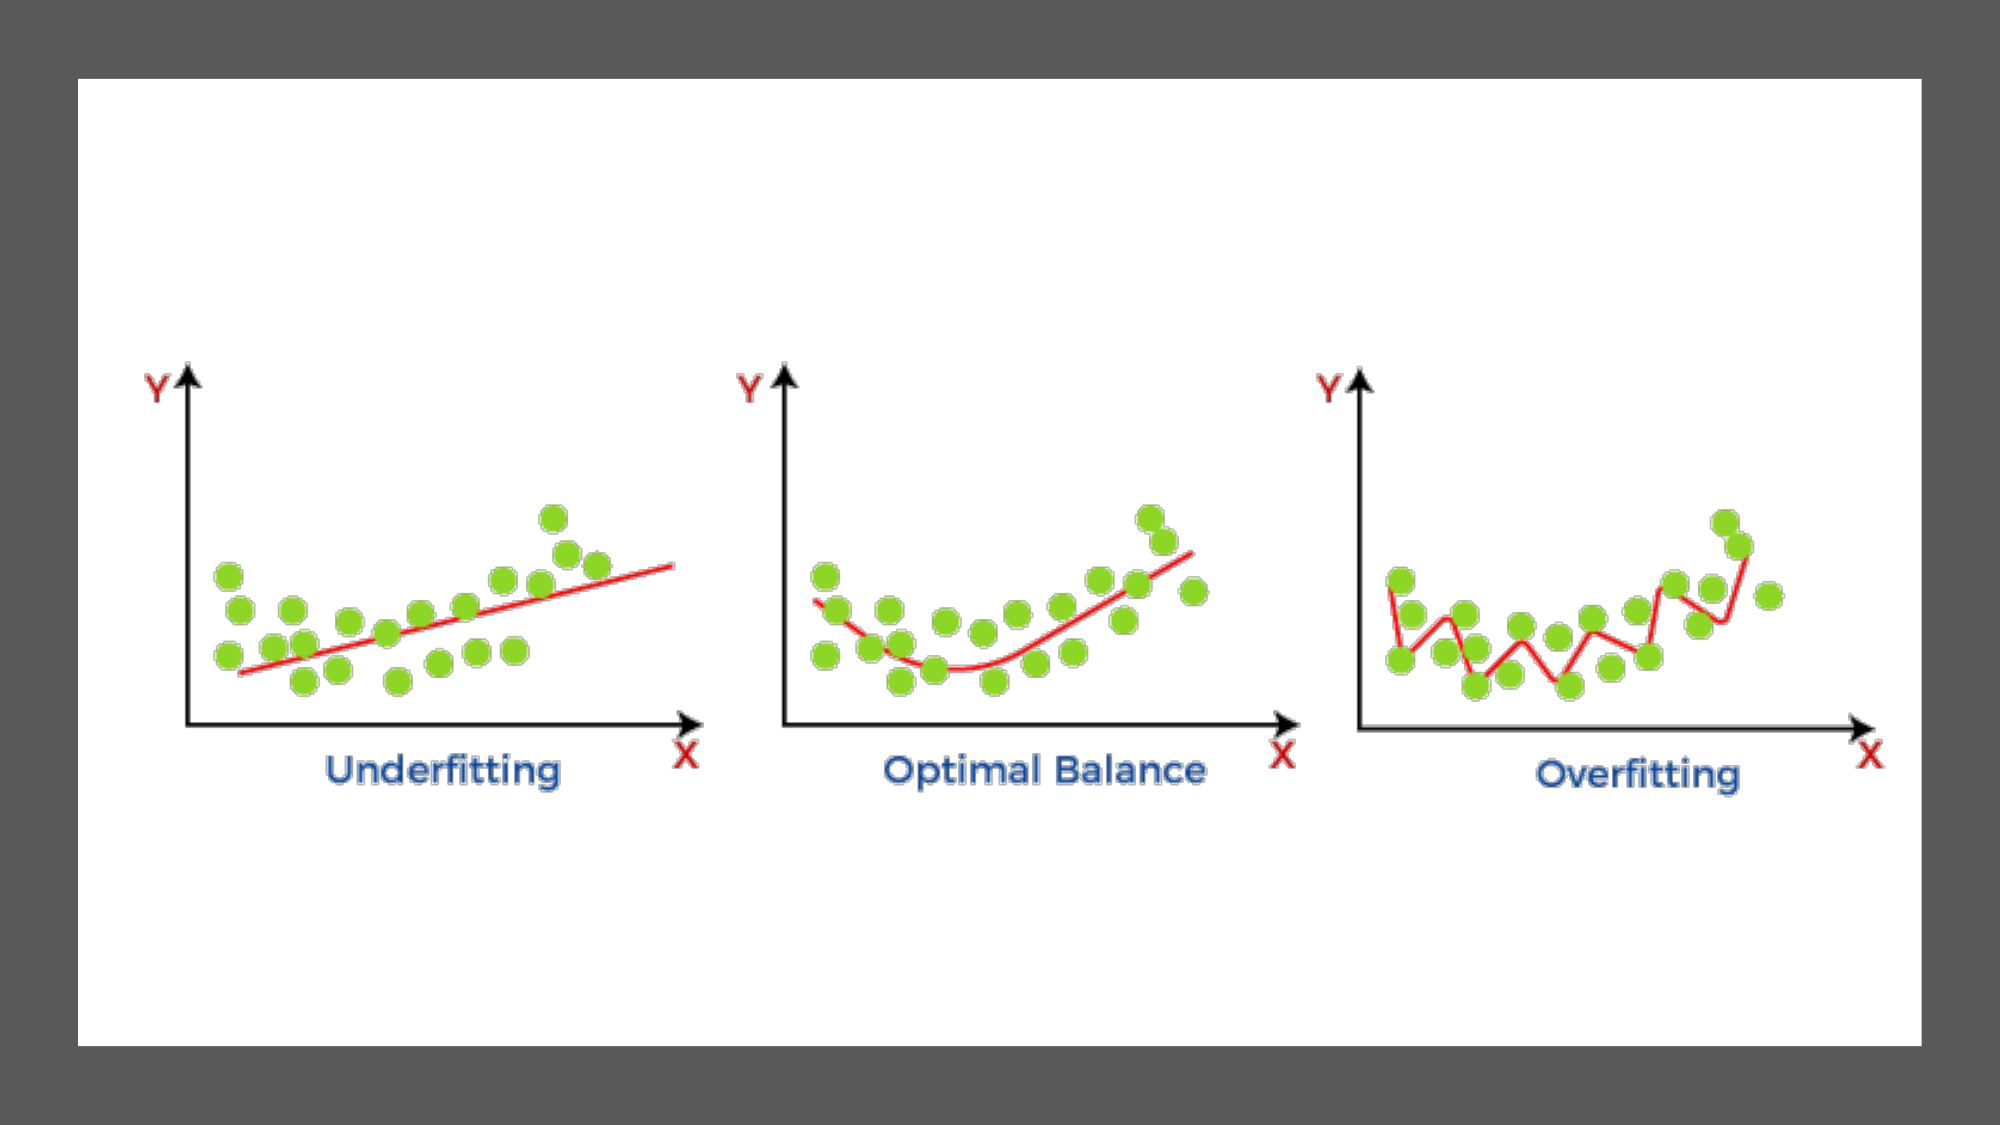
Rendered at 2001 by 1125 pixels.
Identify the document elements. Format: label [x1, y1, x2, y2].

text_box [0, 0, 2000, 1125]
text_box [77, 77, 1923, 1048]
list [104, 317, 1895, 808]
